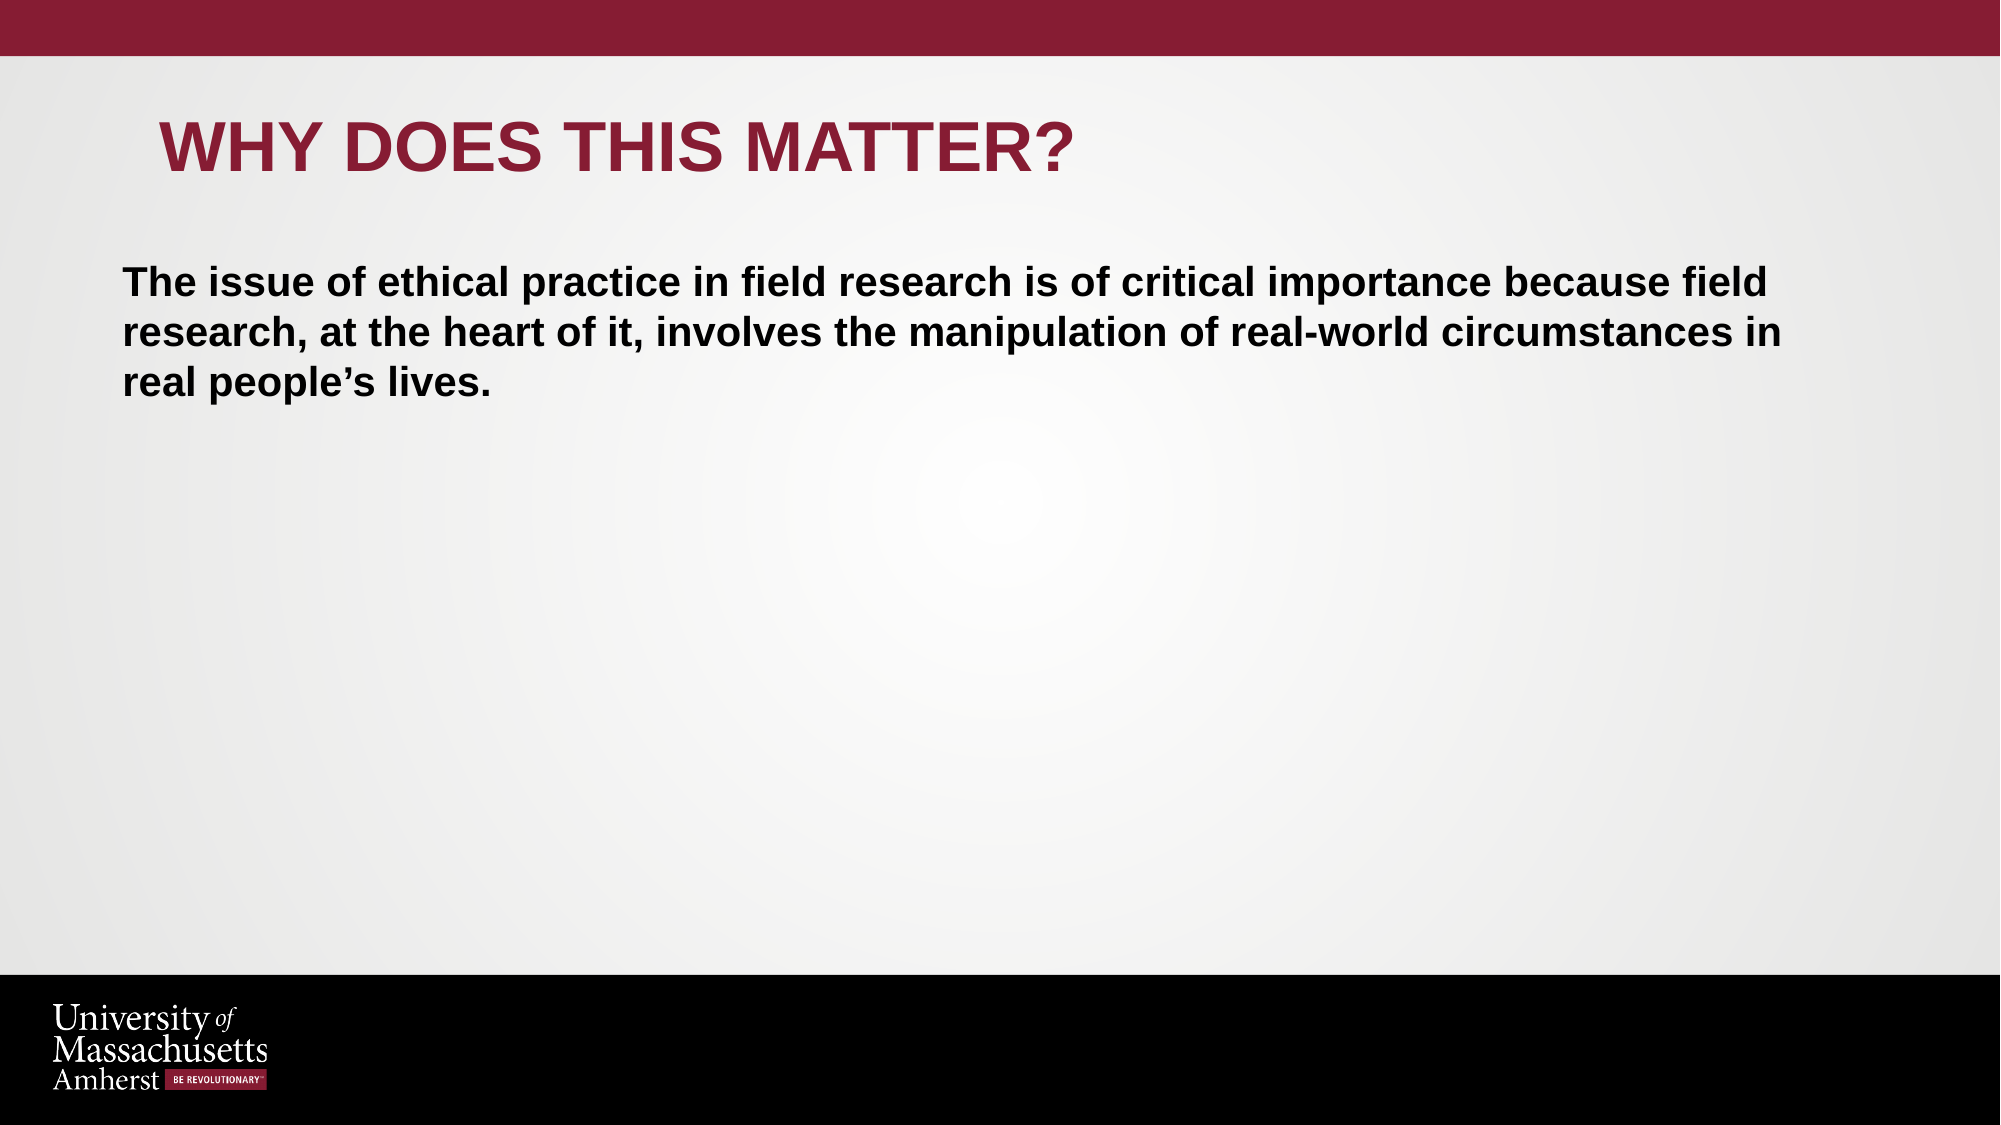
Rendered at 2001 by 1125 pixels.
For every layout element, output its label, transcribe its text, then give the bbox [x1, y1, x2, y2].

text_box The issue of ethical practice in field research is of critical importance because field research, at the heart of it, involves the manipulation of real-world circumstances in real people’s lives. [62, 255, 1863, 472]
title Why does this matter? [99, 102, 1825, 210]
